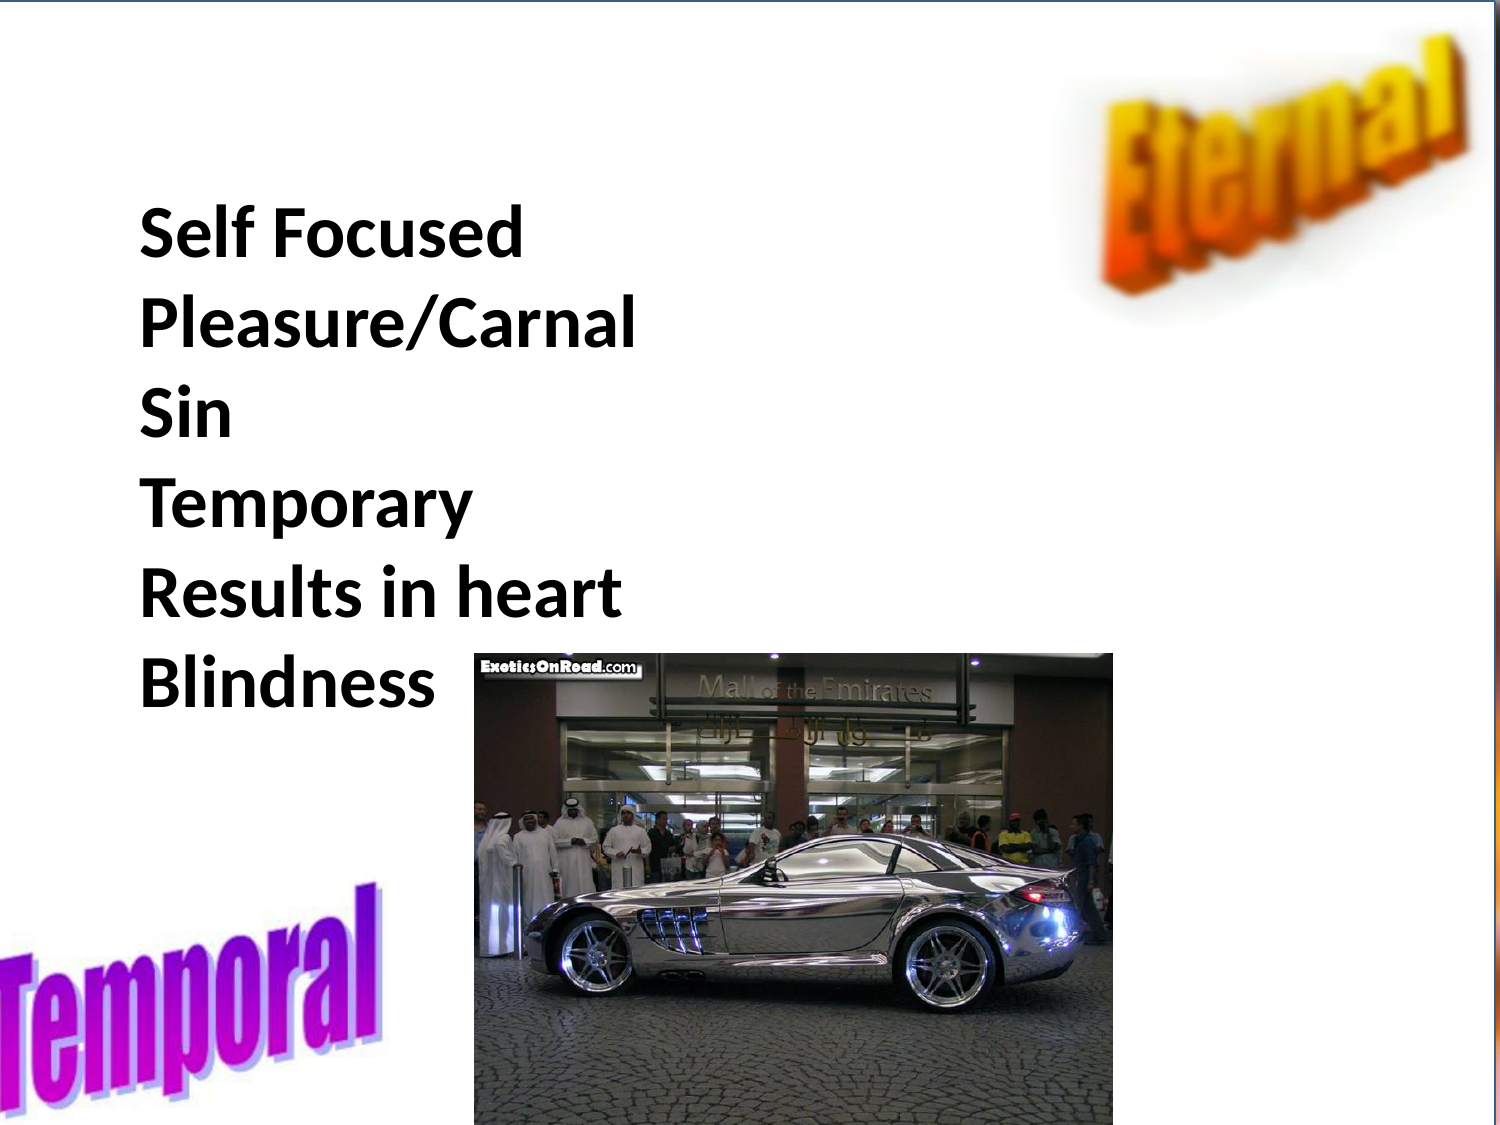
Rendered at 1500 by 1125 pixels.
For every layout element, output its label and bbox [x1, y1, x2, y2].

list [0, 2, 1494, 1125]
picture [1496, 0, 1500, 1125]
picture [474, 653, 1113, 1125]
